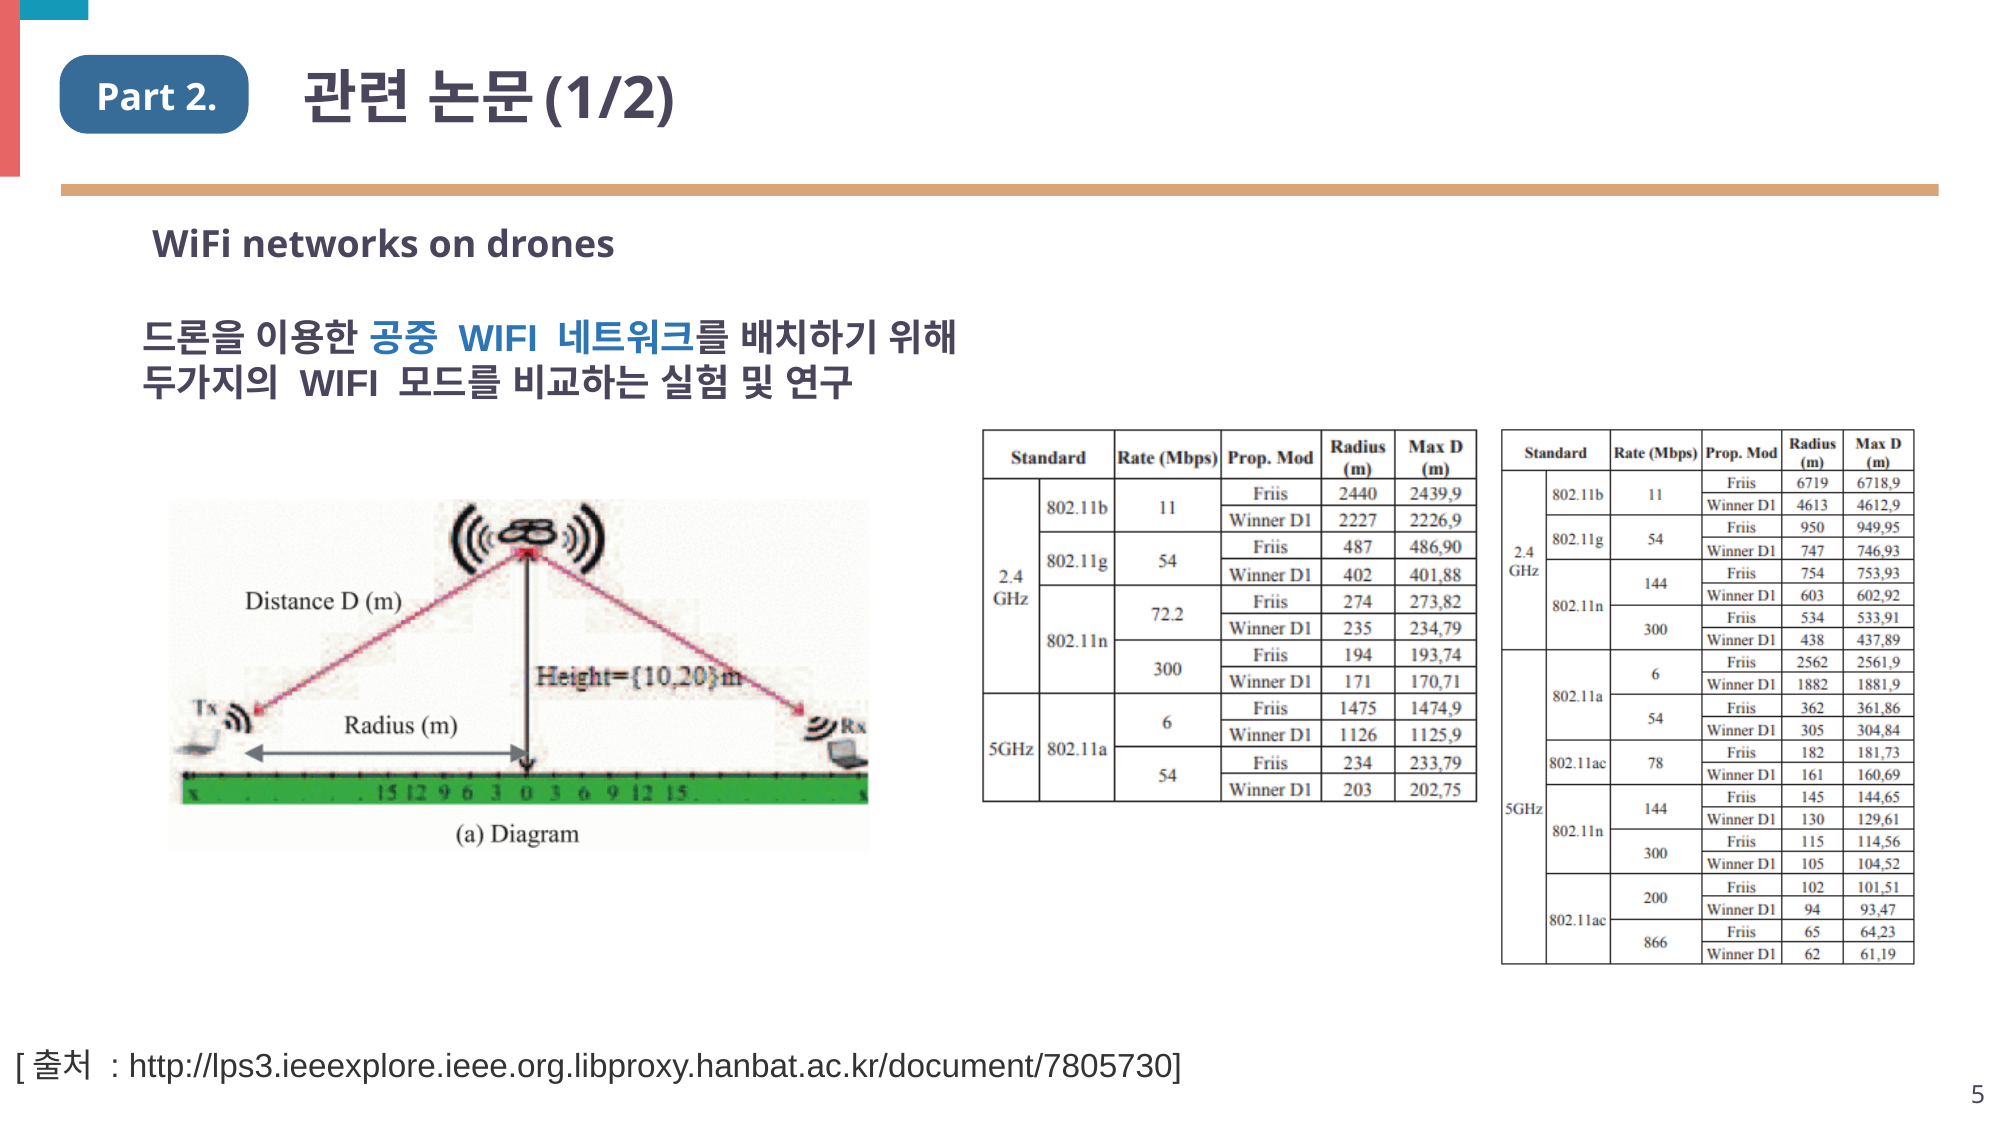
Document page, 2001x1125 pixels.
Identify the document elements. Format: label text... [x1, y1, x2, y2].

text_box [출처 : http://lps3.ieeexplore.ieee.org.libproxy.hanbat.ac.kr/document/7805730] [0, 1007, 2000, 1125]
text_box Part 2. [81, 65, 246, 126]
slide_number 5 [1662, 1065, 2000, 1125]
text_box 드론을 이용한 공중 WIFI 네트워크를 배치하기 위해 두가지의 WIFI 모드를 비교하는 실험 및 연구 [127, 306, 1028, 412]
text_box WiFi networks on drones [137, 212, 1138, 273]
picture [981, 428, 1479, 804]
title 관련 논문(1/2) [288, 59, 1863, 139]
picture [163, 499, 874, 852]
picture [1500, 428, 1916, 966]
